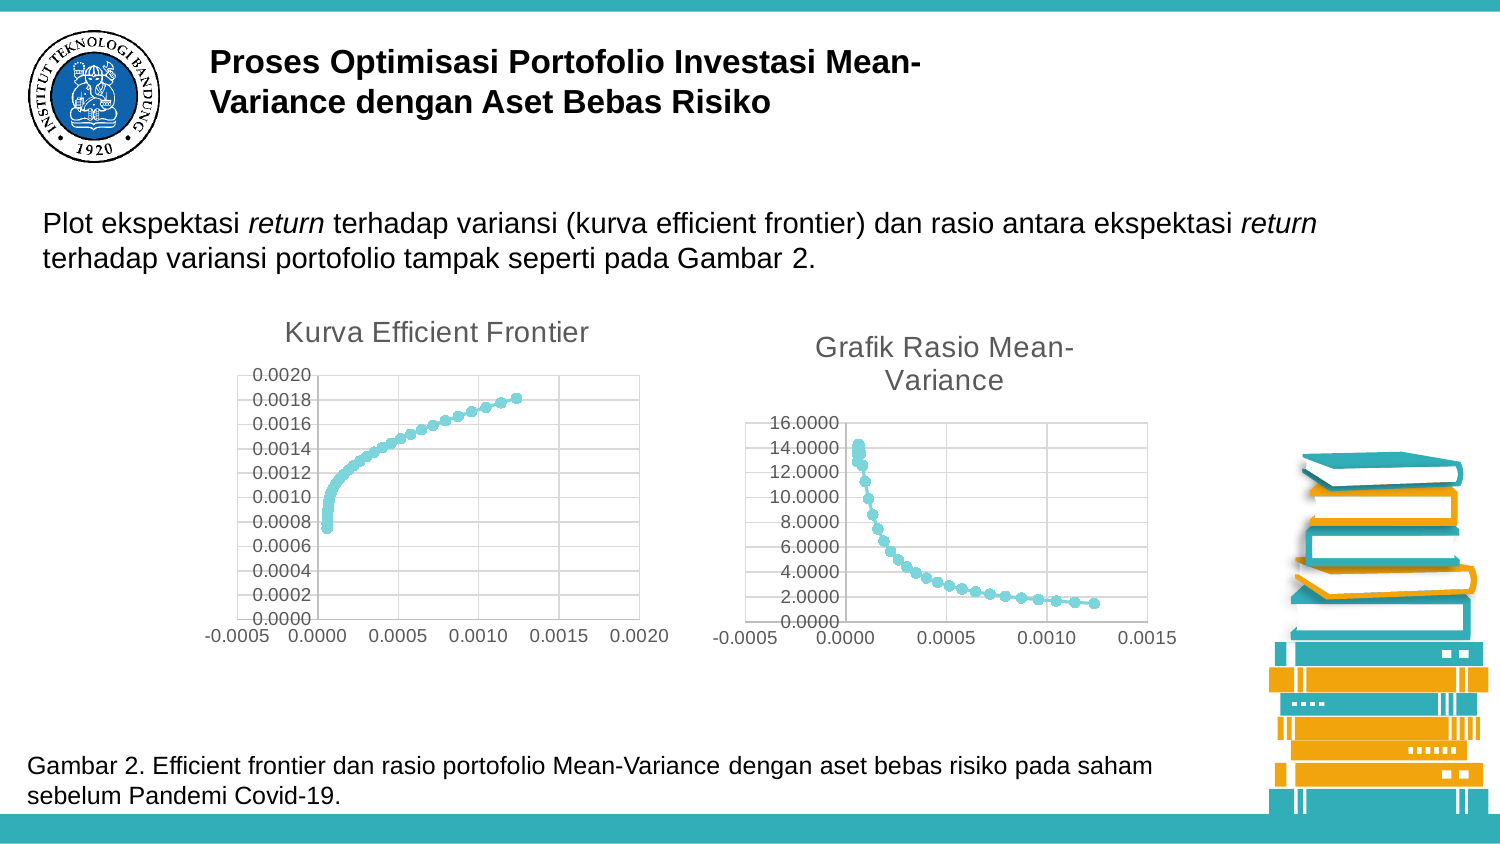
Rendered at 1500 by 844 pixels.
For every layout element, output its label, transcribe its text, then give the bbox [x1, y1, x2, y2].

text_box Proses Optimisasi Portofolio Investasi Mean-Variance dengan Aset Bebas Risiko [194, 33, 975, 128]
text_box Gambar 2. Efficient frontier dan rasio portofolio Mean-Variance dengan aset bebas risiko pada saham sebelum Pandemi Covid-19. [12, 742, 1263, 817]
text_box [1290, 451, 1478, 640]
text_box Plot ekspektasi return terhadap variansi (kurva efficient frontier) dan rasio antara ekspektasi return terhadap variansi portofolio tampak seperti pada Gambar 2. [27, 197, 1447, 282]
chart [702, 306, 1188, 657]
picture [27, 30, 160, 163]
chart [194, 291, 680, 655]
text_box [1268, 641, 1489, 815]
